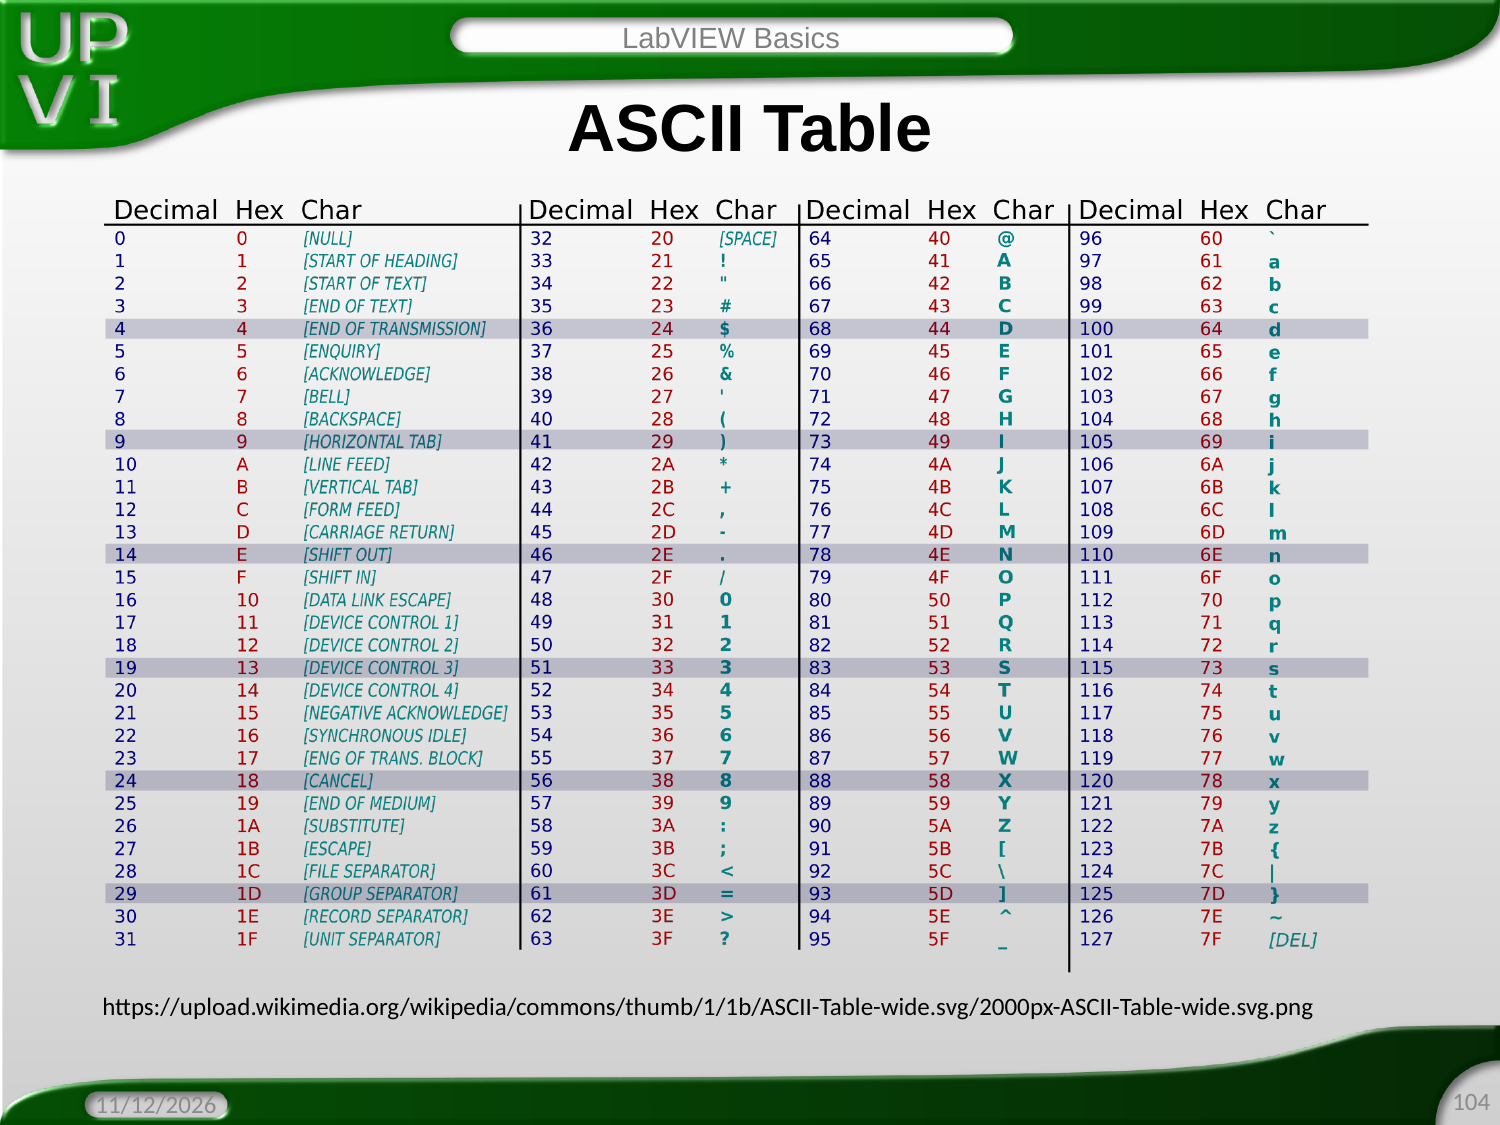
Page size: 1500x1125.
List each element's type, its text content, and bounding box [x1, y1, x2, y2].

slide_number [75, 1073, 238, 1125]
title ASCII Table [75, 75, 1425, 175]
picture [0, 0, 1500, 1125]
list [74, 187, 1393, 977]
footer LabVIEW Basics [450, 6, 1013, 67]
text_box https://upload.wikimedia.org/wikipedia/commons/thumb/1/1b/ASCII-Table-wide.svg/2000px-ASCII-Table-wide.svg.png [87, 982, 1400, 1028]
slide_number 104 [1155, 1069, 1500, 1125]
